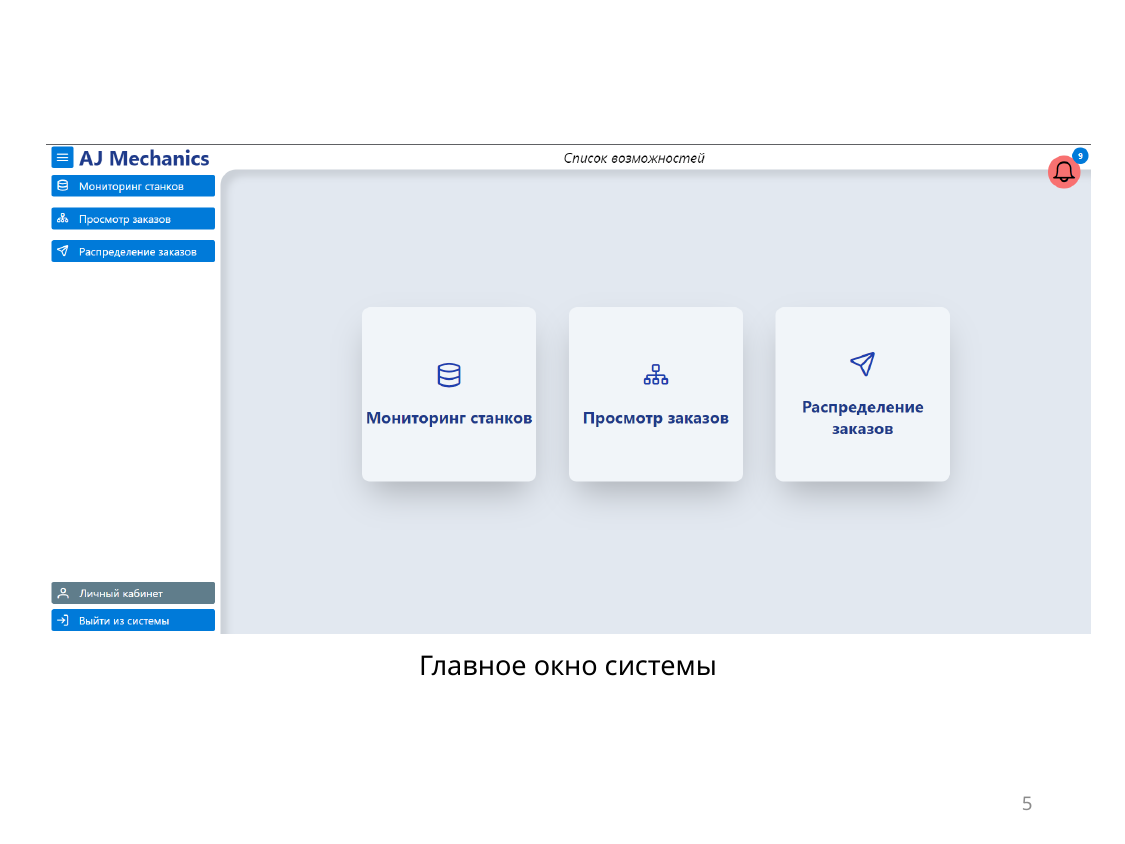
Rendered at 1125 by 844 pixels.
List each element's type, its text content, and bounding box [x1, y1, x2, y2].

picture [45, 144, 1091, 634]
slide_number 5 [794, 782, 1048, 827]
text_box Главное окно системы [38, 640, 1098, 689]
